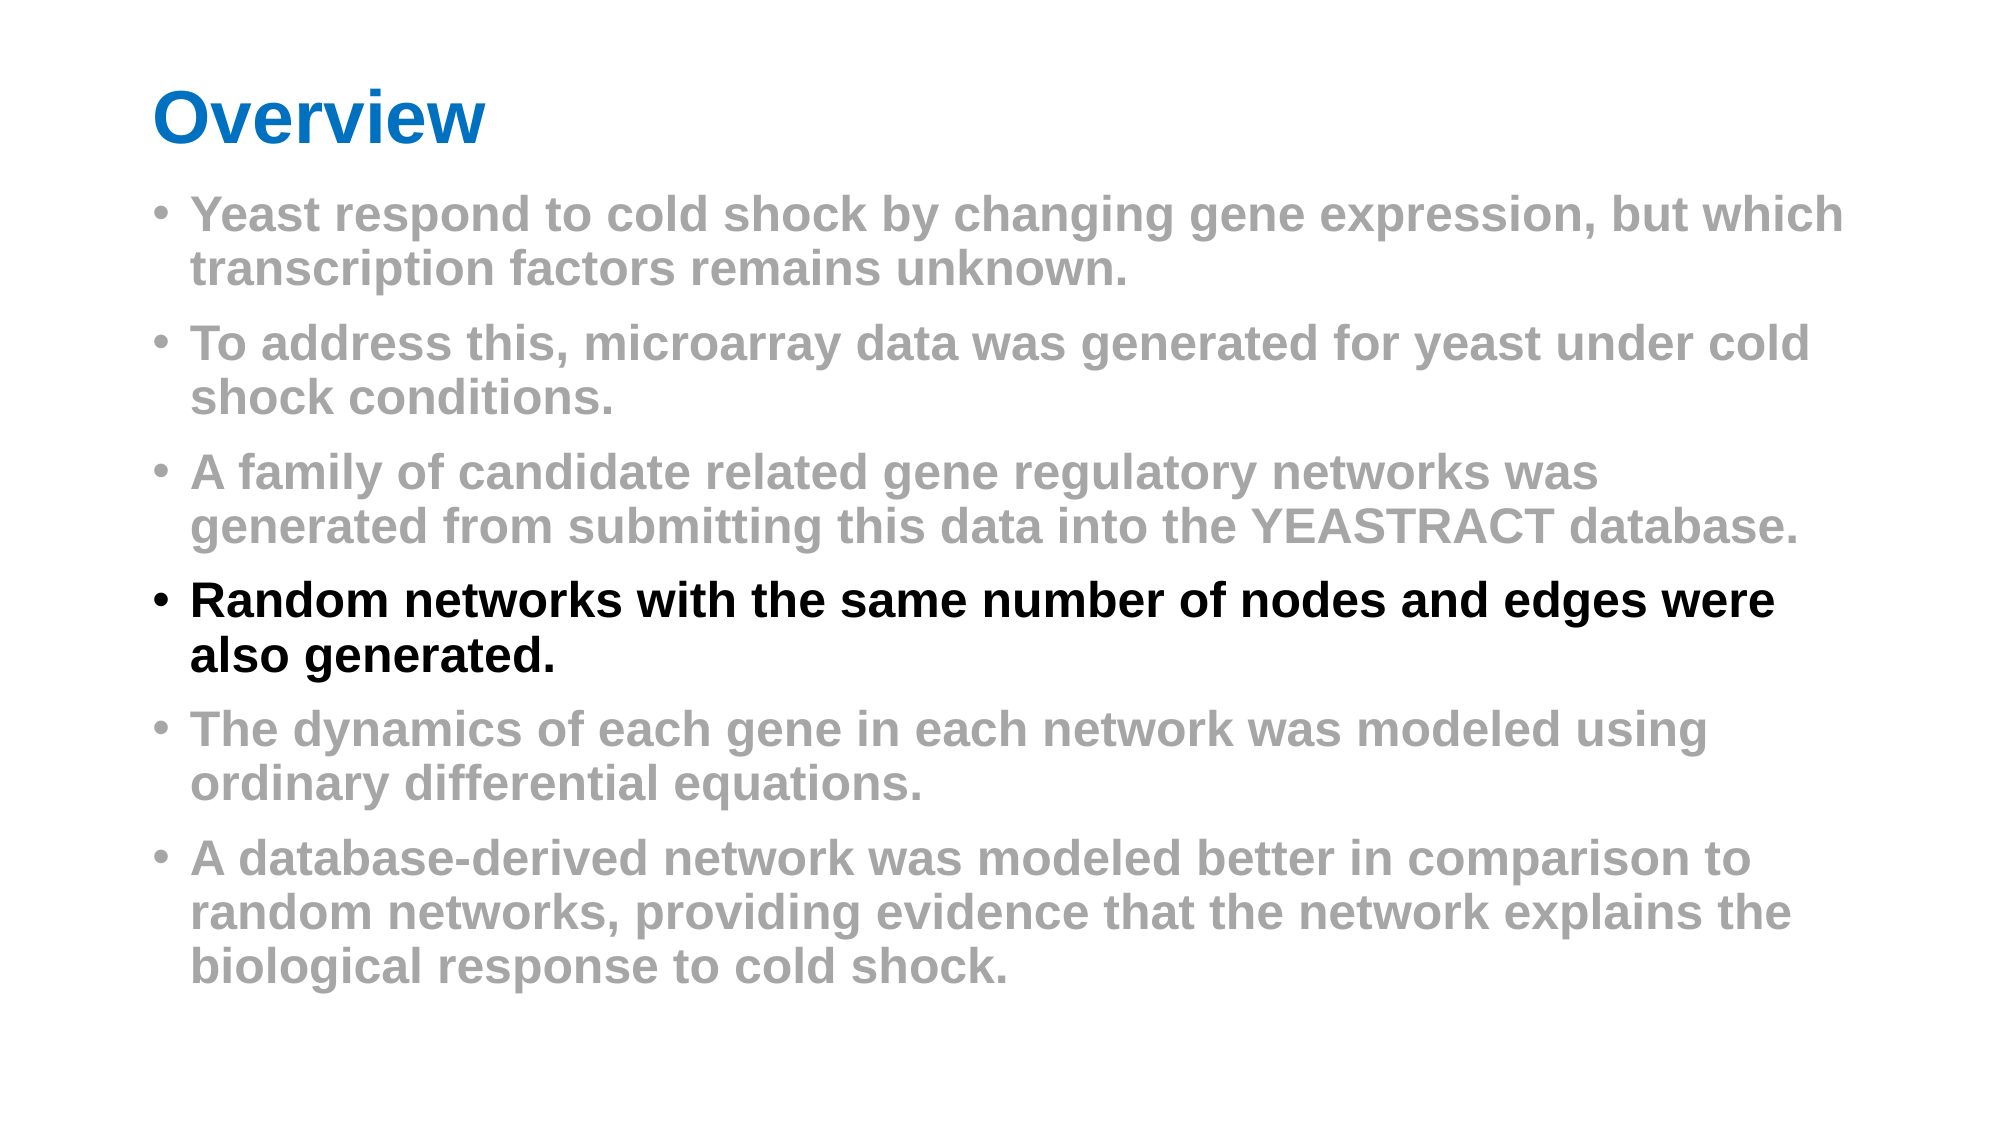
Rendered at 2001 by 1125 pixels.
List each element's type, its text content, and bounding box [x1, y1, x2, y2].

list Yeast respond to cold shock by changing gene expression, but which transcription factors remains unknown. To address this, microarray data was generated for yeast under cold shock conditions. A family of candidate related gene regulatory networks was generated from submitting this data into the YEASTRACT database. Random networks with the same number of nodes and edges were also generated. The dynamics of each gene in each network was modeled using ordinary differential equations. A database-derived network was modeled better in comparison to random networks, providing evidence that the network explains the biological response to cold shock. [137, 180, 1863, 1014]
title Overview [137, 59, 1863, 179]
